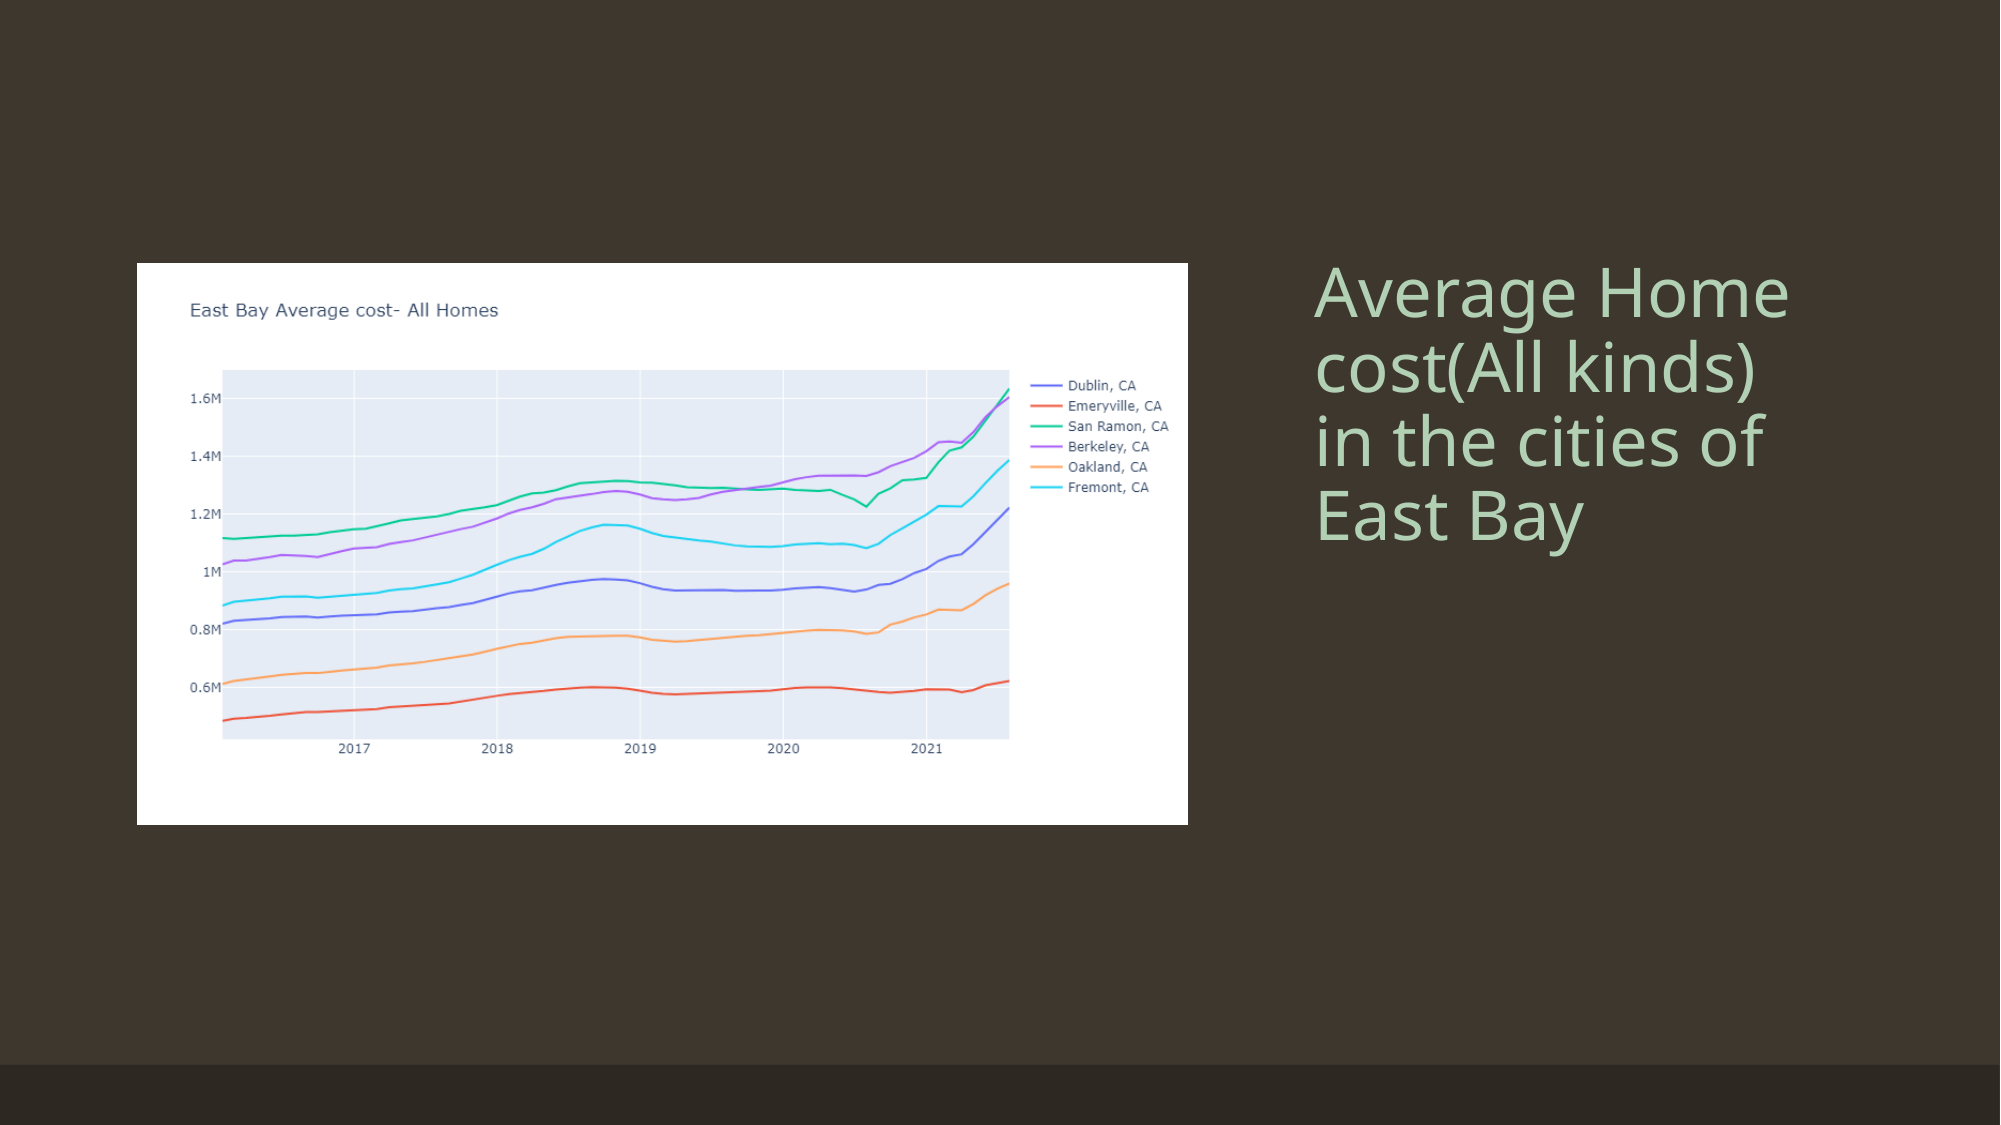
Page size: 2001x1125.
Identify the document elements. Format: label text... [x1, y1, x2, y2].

picture [137, 263, 1188, 825]
title Average Home cost(All kinds) in the cities of East Bay [1299, 250, 1863, 563]
